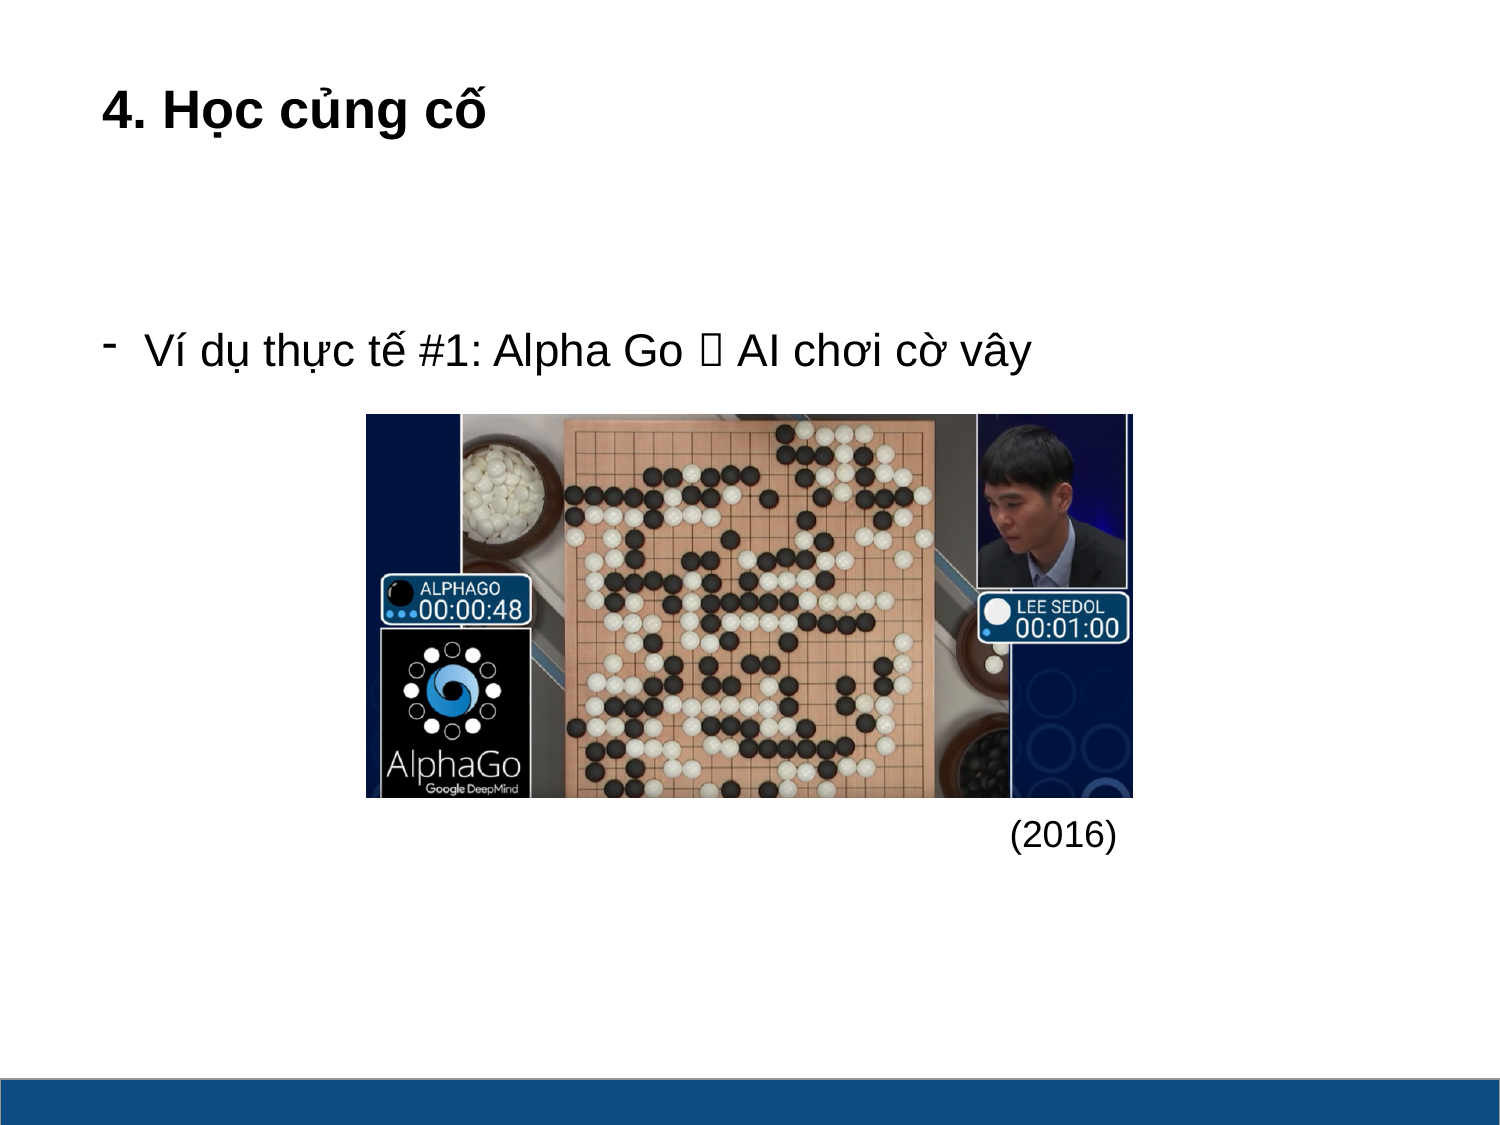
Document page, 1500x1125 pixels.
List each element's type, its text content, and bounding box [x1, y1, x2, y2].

text_box (2016) [766, 802, 1133, 863]
picture [366, 414, 1133, 798]
list Ví dụ thực tế #1: Alpha Go  AI chơi cờ vây [99, 318, 1399, 446]
title 4. Học củng cố [99, 72, 1399, 216]
